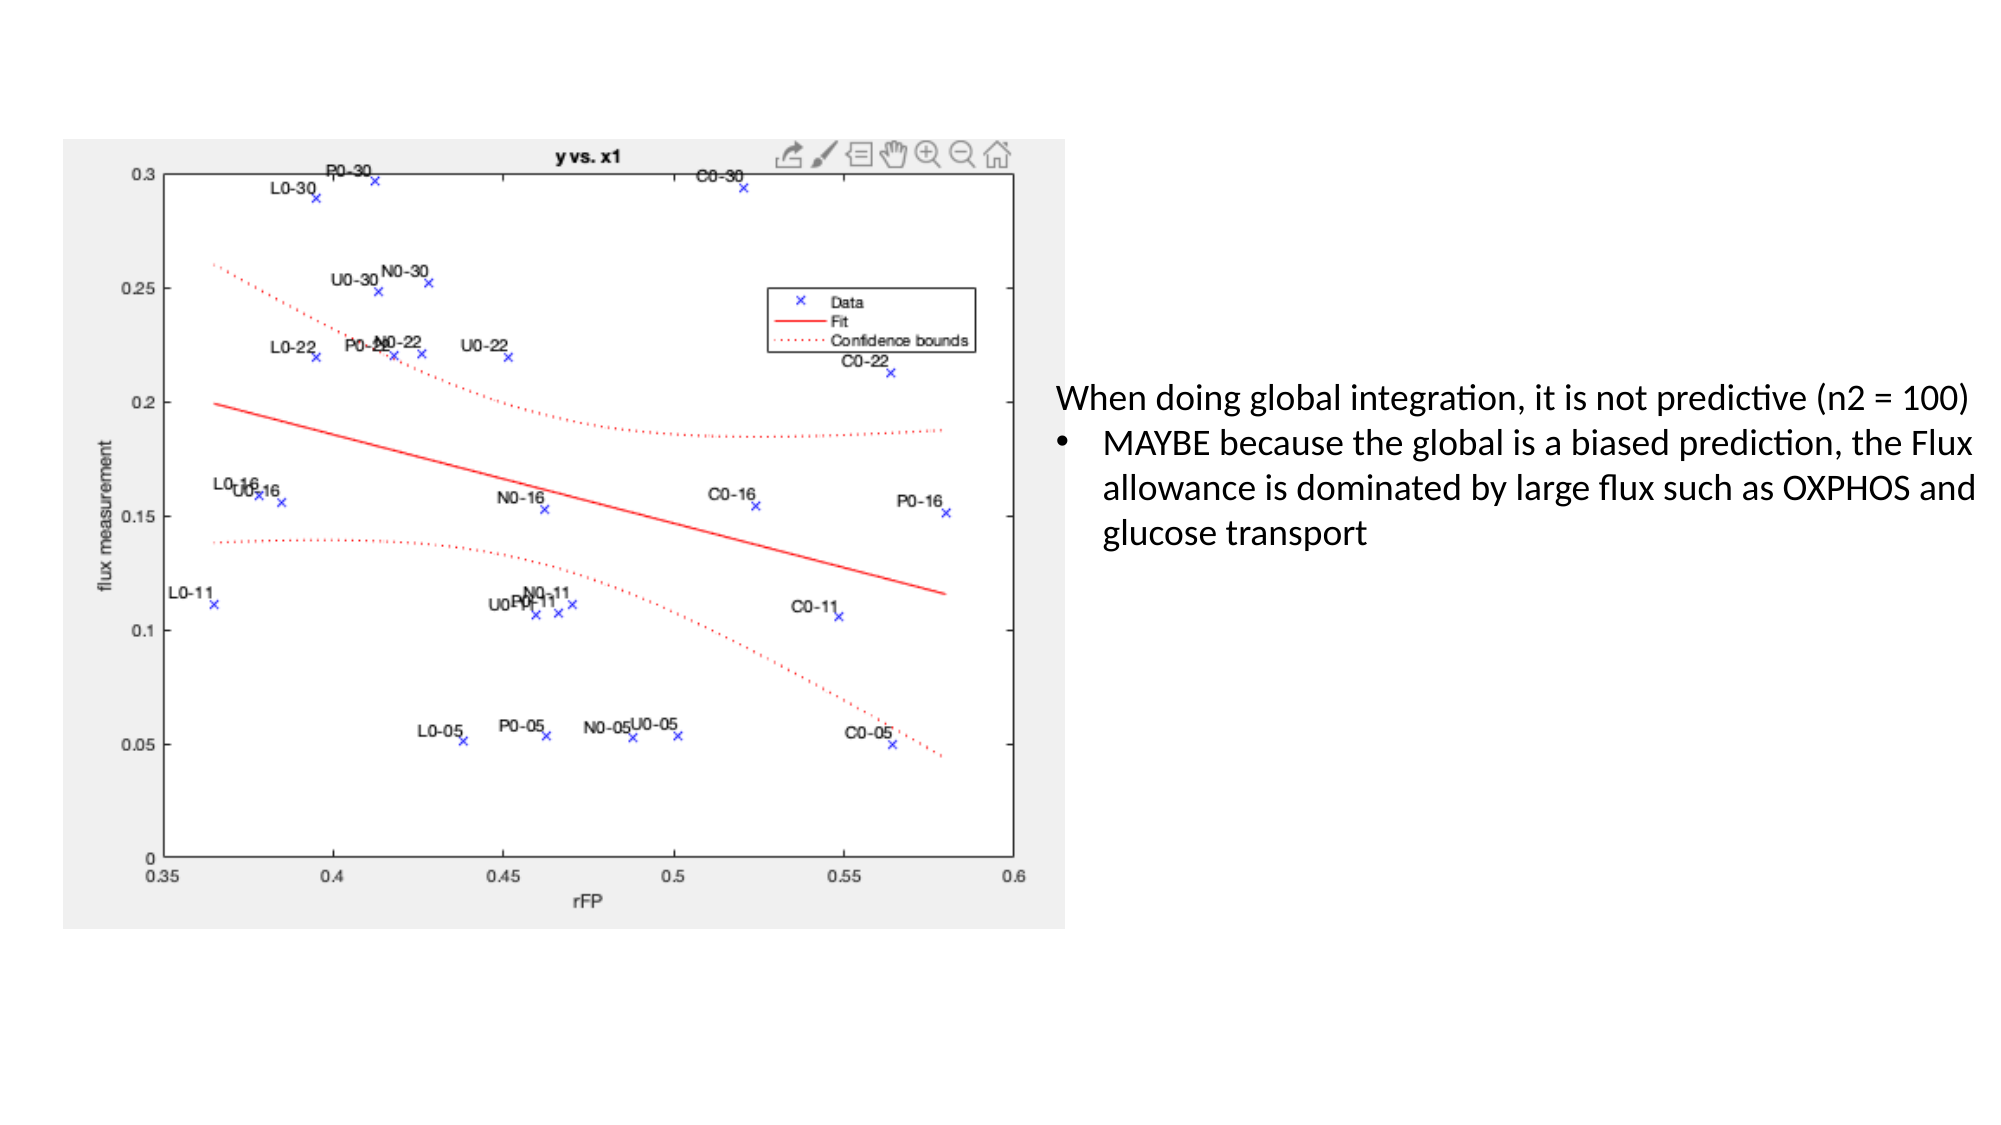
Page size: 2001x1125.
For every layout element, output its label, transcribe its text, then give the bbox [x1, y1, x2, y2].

text_box When doing global integration, it is not predictive (n2 = 100) MAYBE because the global is a biased prediction, the Flux allowance is dominated by large flux such as OXPHOS and glucose transport [1065, 365, 2000, 561]
picture [63, 139, 1065, 930]
